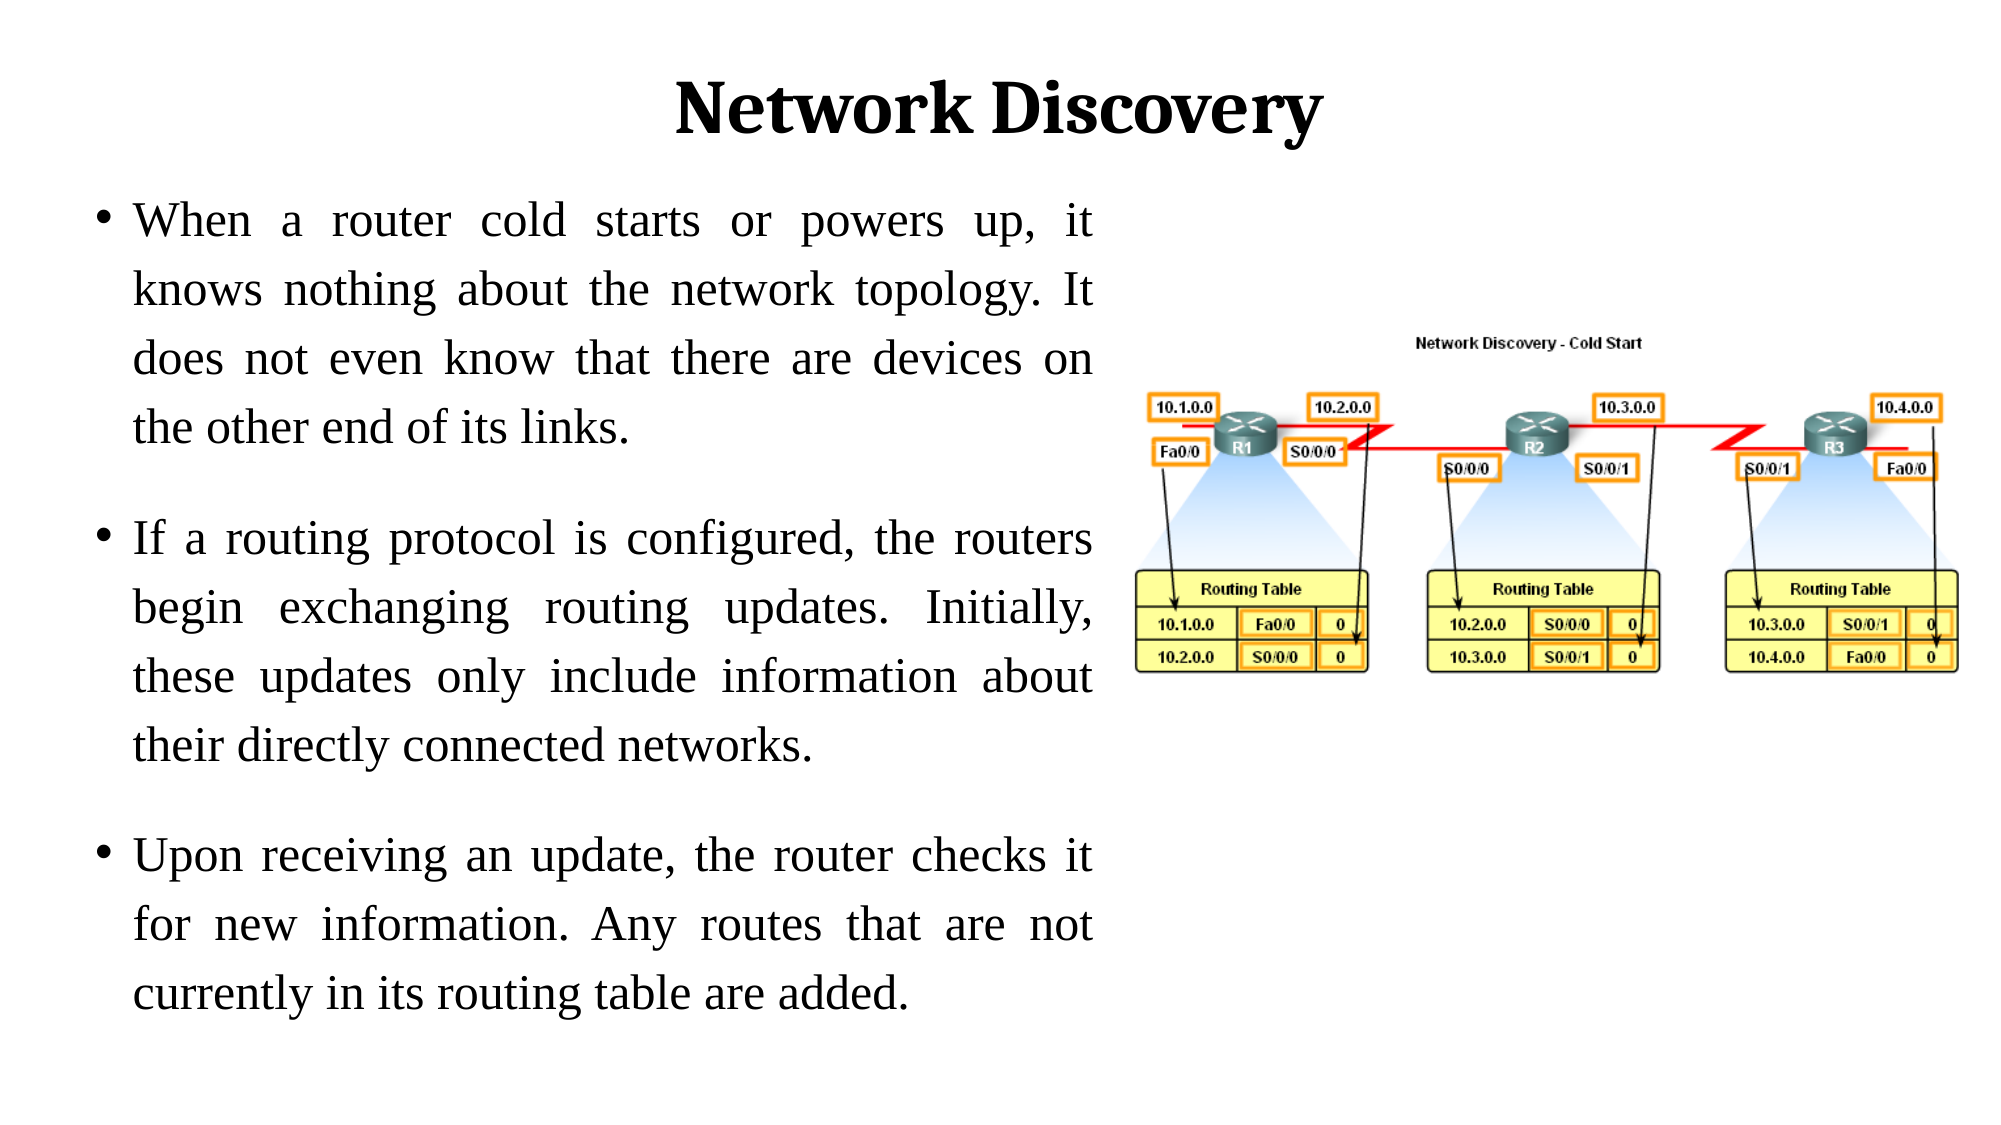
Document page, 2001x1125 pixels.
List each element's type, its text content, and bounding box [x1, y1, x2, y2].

list When a router cold starts or powers up, it knows nothing about the network topology. It does not even know that there are devices on the other end of its links. If a routing protocol is configured, the routers begin exchanging routing updates. Initially, these updates only include information about their directly connected networks. Upon receiving an update, the router checks it for new information. Any routes that are not currently in its routing table are added. [80, 170, 1110, 1014]
picture [1109, 332, 1972, 684]
title Network Discovery [137, 59, 1863, 159]
